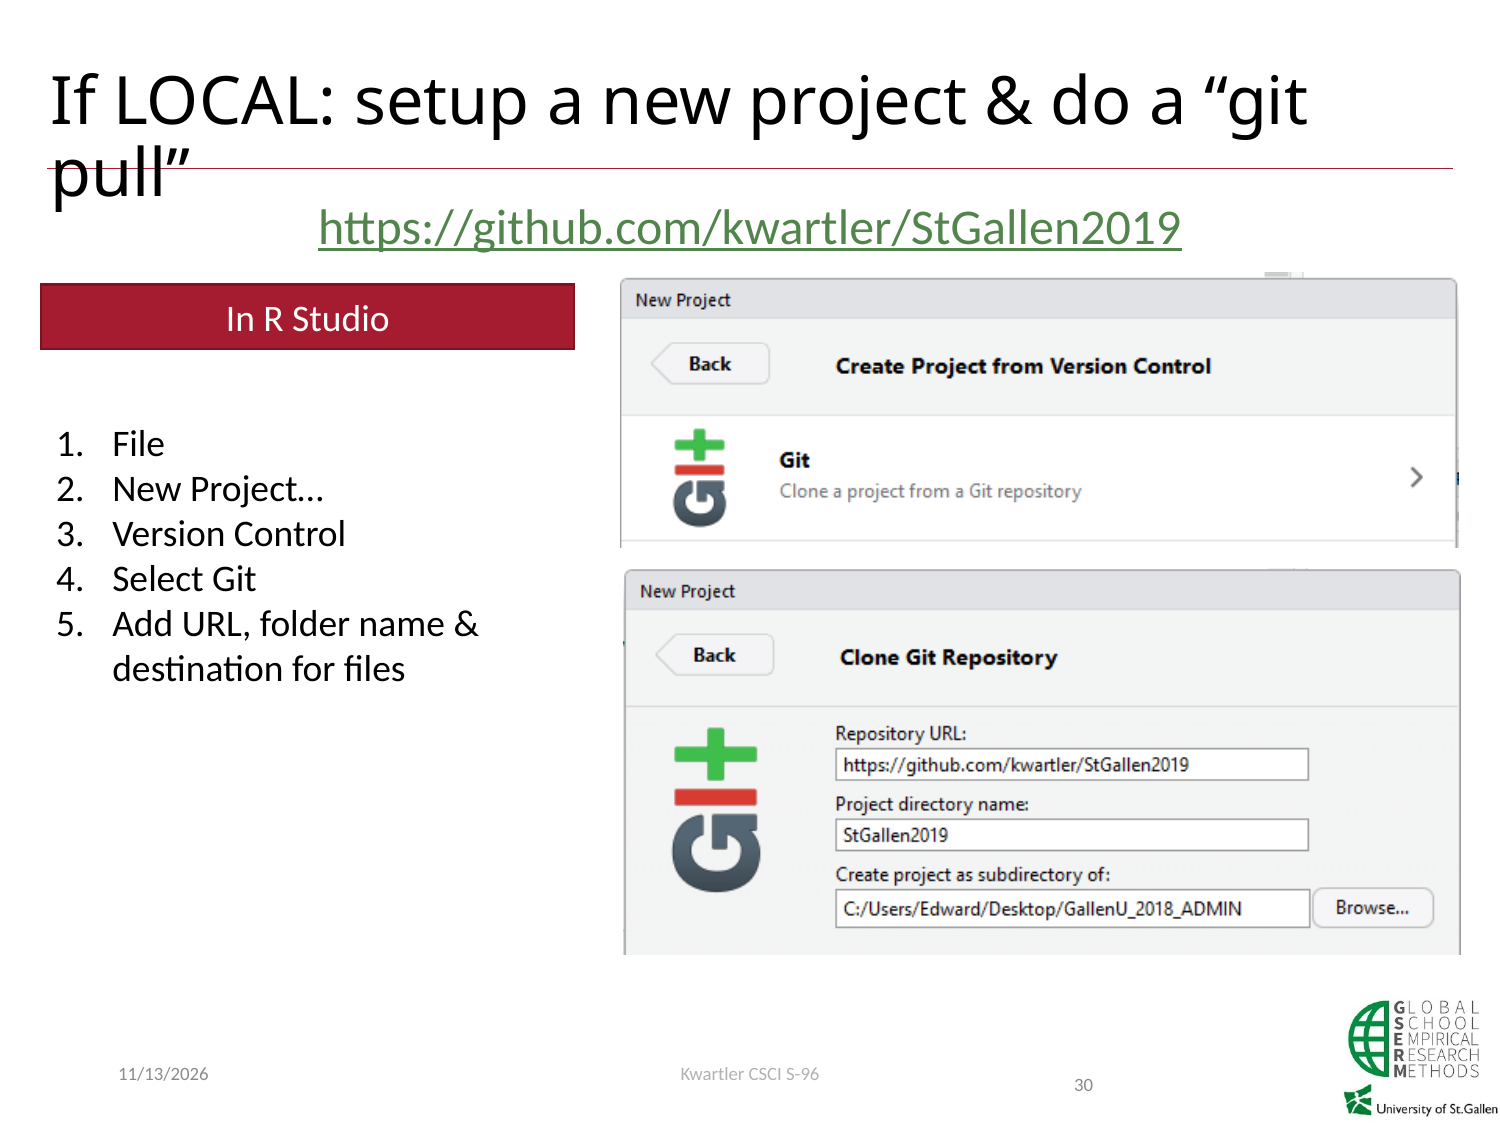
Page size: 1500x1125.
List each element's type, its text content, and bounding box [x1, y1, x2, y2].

footer Kwartler CSCI S-96 [496, 1042, 1004, 1103]
text_box In R Studio [40, 283, 575, 350]
picture [620, 272, 1459, 548]
text_box https://github.com/kwartler/StGallen2019 [303, 187, 1197, 263]
picture [1342, 992, 1500, 1125]
text_box File New Project… Version Control Select Git Add URL, folder name & destination for files [41, 411, 587, 696]
slide_number 30 [1059, 1042, 1200, 1103]
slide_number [103, 1042, 441, 1103]
title If LOCAL: setup a new project & do a “git pull” [35, 59, 1465, 157]
picture [623, 568, 1461, 955]
